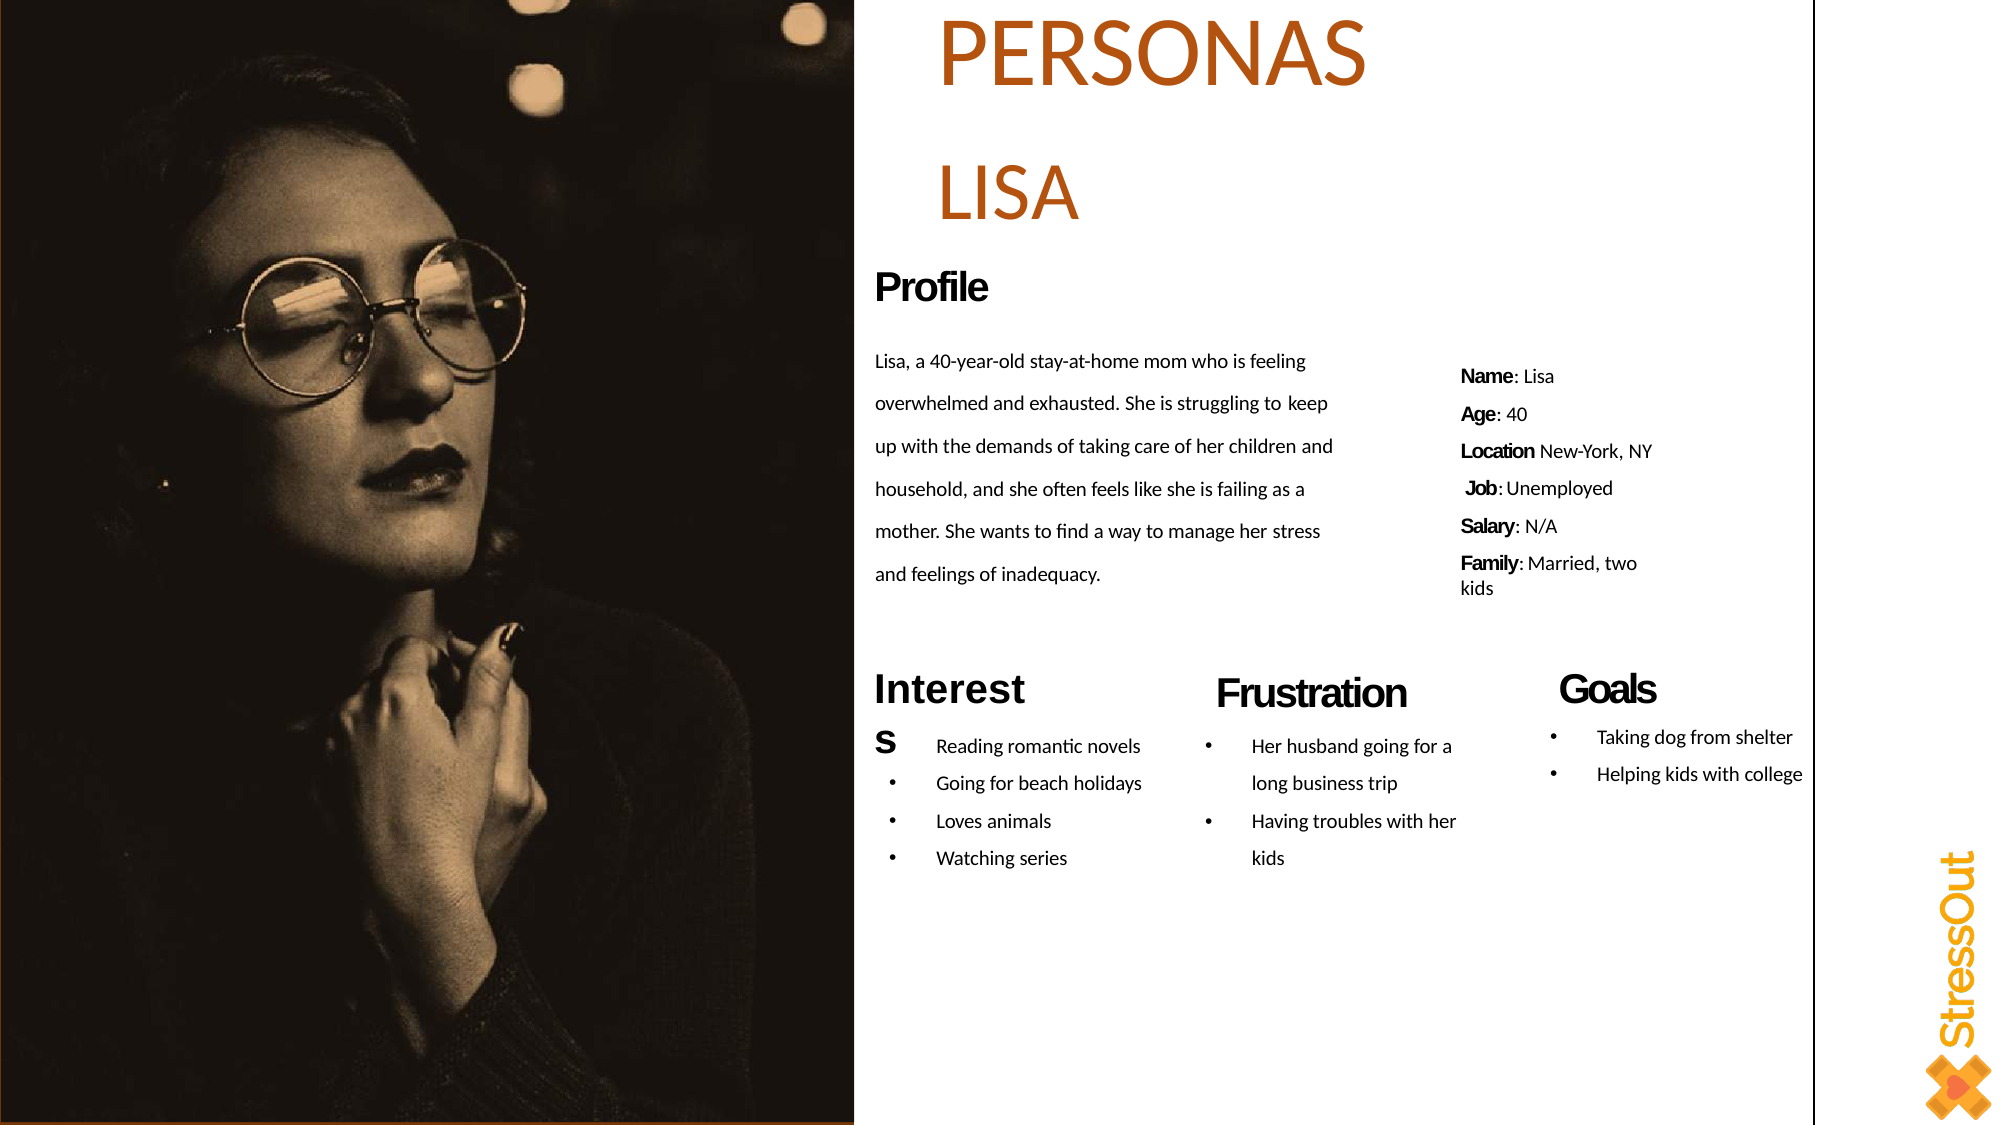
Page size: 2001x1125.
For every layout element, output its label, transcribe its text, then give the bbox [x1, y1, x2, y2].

text_box Frustration Her husband going for a long business trip Having troubles with her kids [1202, 664, 1463, 870]
text_box Lisa, a 40-year-old stay-at-home mom who is feeling [872, 345, 1318, 373]
text_box overwhelmed and exhausted. She is struggling to keep [872, 388, 1338, 415]
text_box and feelings of inadequacy. [872, 558, 1108, 586]
text_box LISA Profile [872, 88, 1082, 310]
text_box Reading romantic novels Going for beach holidays Loves animals Watching series [887, 717, 1148, 870]
title PERSONAS [935, 0, 1374, 174]
text_box household, and she often feels like she is failing as a [872, 473, 1315, 501]
text_box Name: Lisa Age: 40 Location New-York, NY Job: Unemployed Salary: N/A Family: Married, two kids [1458, 348, 1679, 600]
text_box up with the demands of taking care of her children and [872, 430, 1342, 458]
text_box mother. She wants to find a way to manage her stress [872, 515, 1332, 543]
text_box [1925, 850, 1992, 1120]
text_box Interests [872, 660, 1028, 763]
text_box Goals Taking dog from shelter Helping kids with college [1548, 637, 1809, 786]
text_box [0, 0, 855, 1125]
